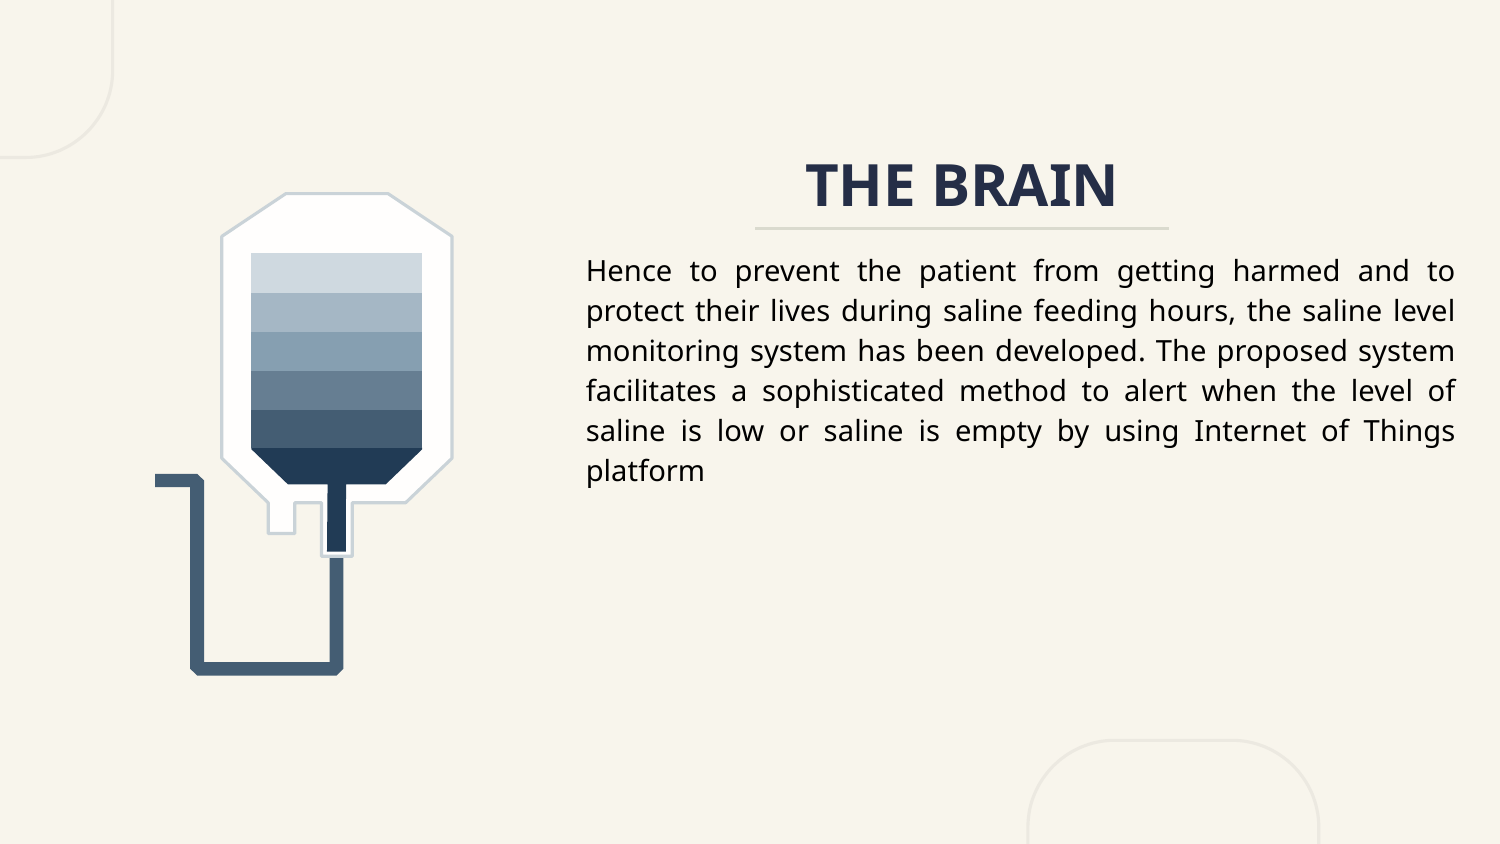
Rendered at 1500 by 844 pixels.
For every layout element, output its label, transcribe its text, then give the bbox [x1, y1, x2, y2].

subtitle Hence to prevent the patient from getting harmed and to protect their lives during saline feeding hours, the saline level monitoring system has been developed. The proposed system facilitates a sophisticated method to alert when the level of saline is low or saline is empty by using Internet of Things platform [570, 228, 1472, 542]
title THE BRAIN [638, 145, 1286, 291]
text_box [154, 193, 453, 676]
